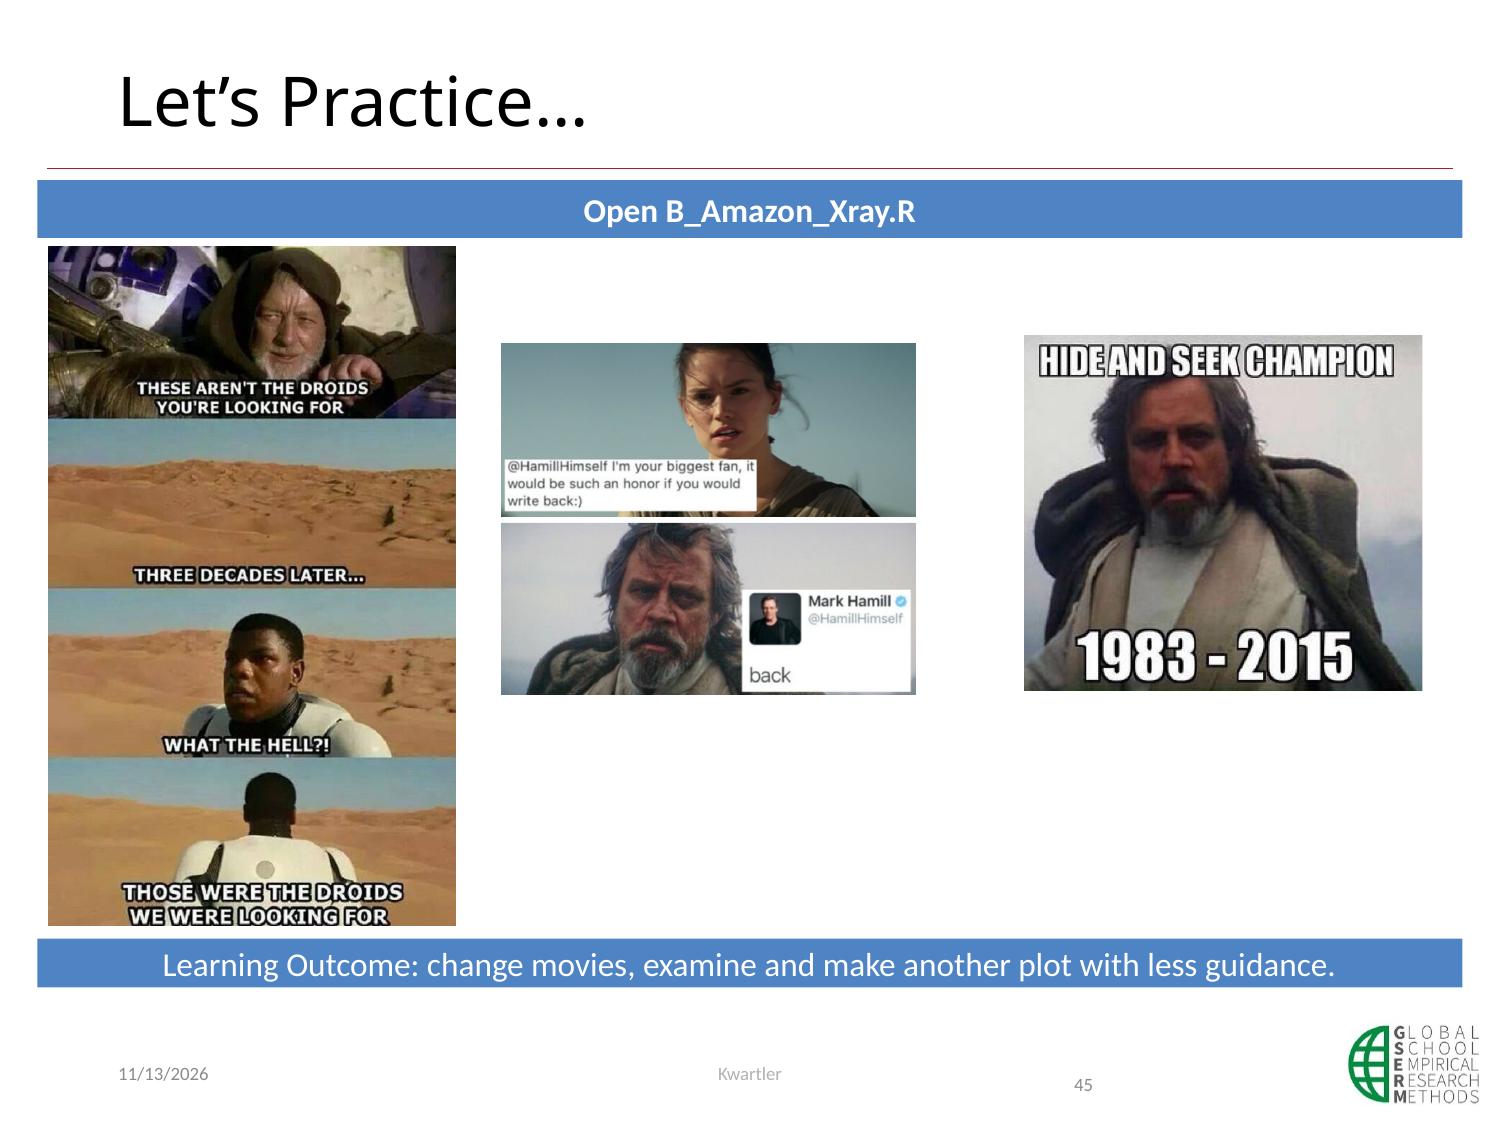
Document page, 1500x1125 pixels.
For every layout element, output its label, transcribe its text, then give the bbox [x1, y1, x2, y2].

picture [48, 245, 456, 926]
picture [1024, 335, 1423, 691]
picture [501, 343, 916, 696]
text_box Open B_Amazon_Xray.R [36, 179, 1463, 239]
picture [1342, 1017, 1500, 1106]
slide_number 45 [1059, 1042, 1200, 1103]
footer Kwartler [496, 1042, 1004, 1103]
title Let’s Practice… [103, 59, 1397, 157]
text_box Learning Outcome: change movies, examine and make another plot with less guidance. [36, 938, 1463, 988]
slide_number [103, 1042, 441, 1103]
